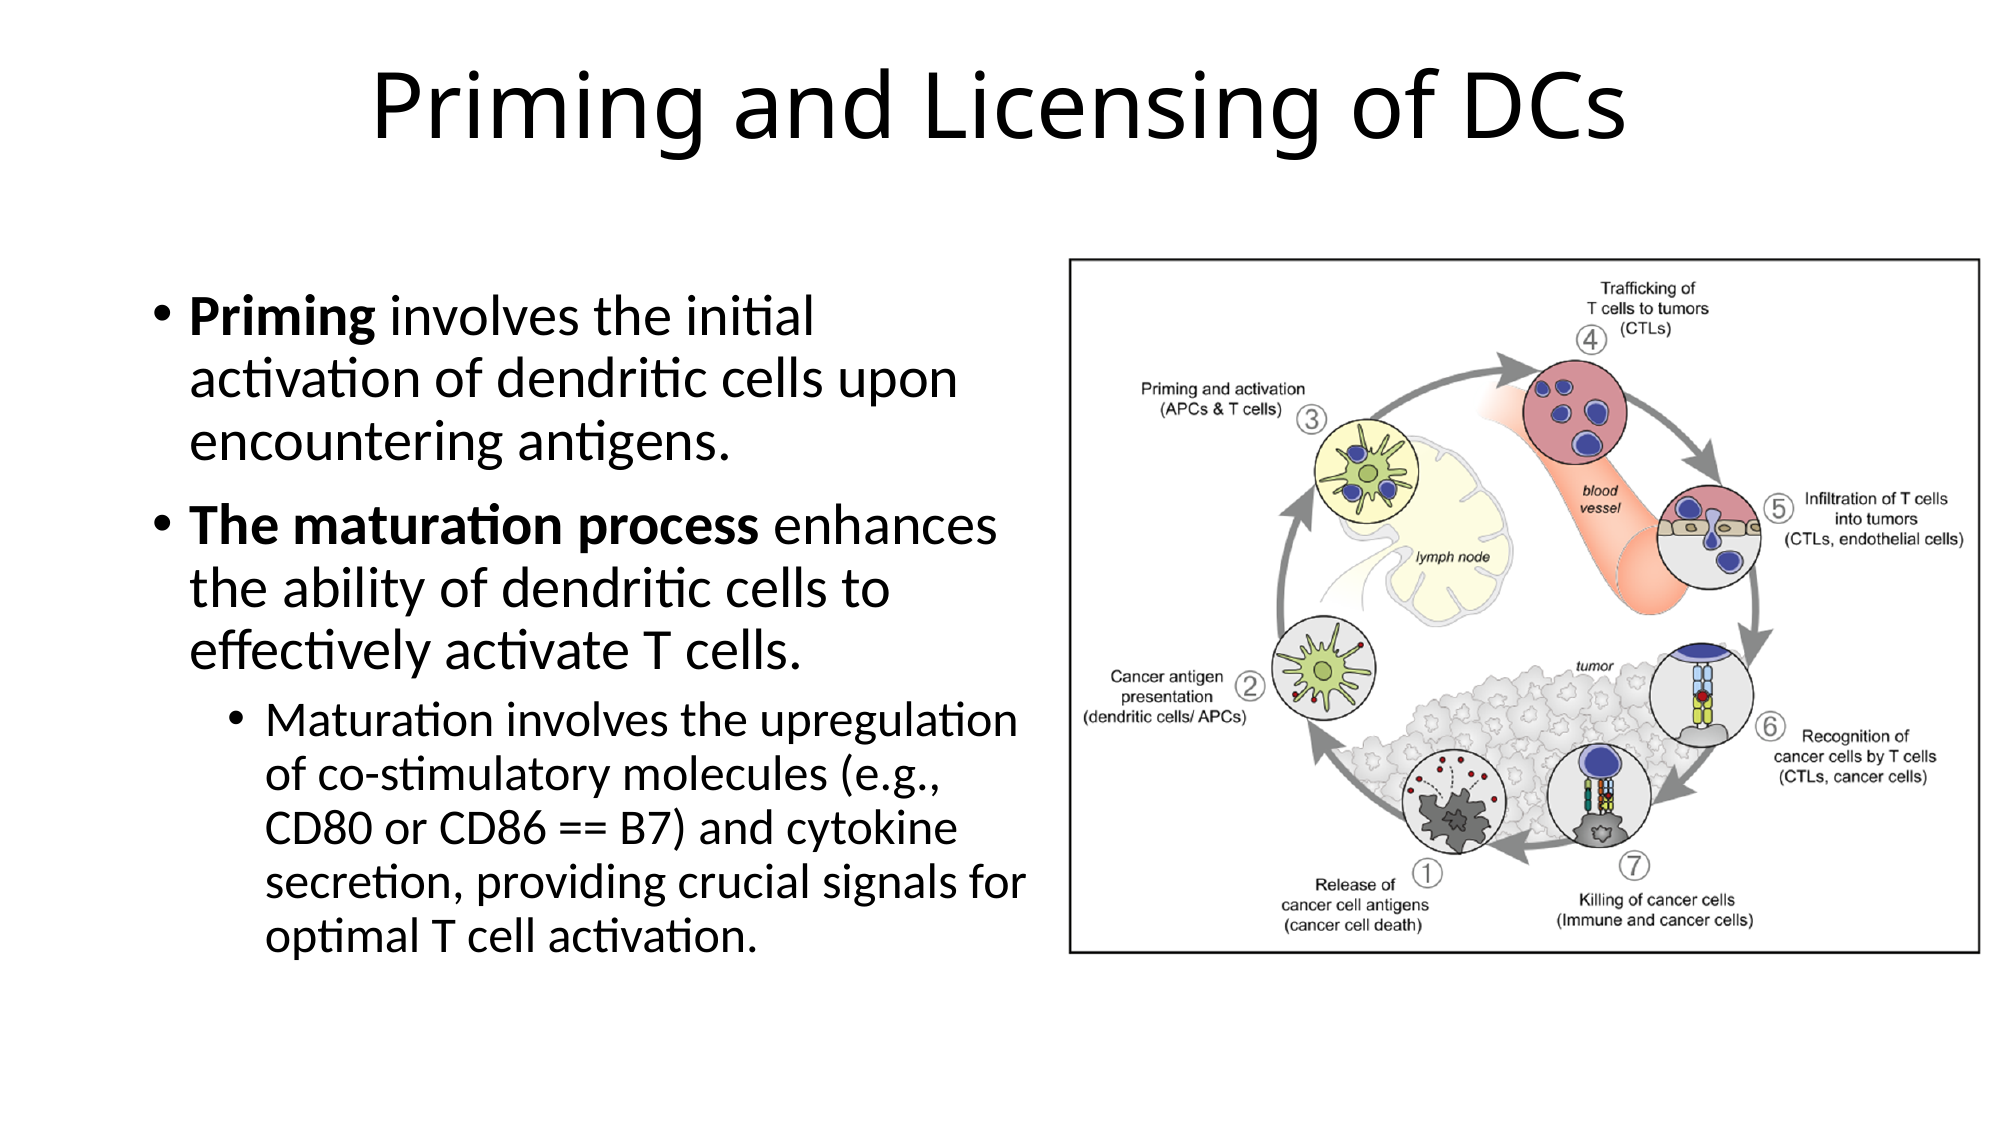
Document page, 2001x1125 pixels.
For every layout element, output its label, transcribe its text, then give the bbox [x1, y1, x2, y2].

title Priming and Licensing of DCs [137, 0, 1863, 218]
list Priming involves the initial activation of dendritic cells upon encountering antigens. The maturation process enhances the ability of dendritic cells to effectively activate T cells. Maturation involves the upregulation of co-stimulatory molecules (e.g., CD80 or CD86 == B7) and cytokine secretion, providing crucial signals for optimal T cell activation. [137, 277, 1061, 992]
picture [1060, 247, 1985, 962]
